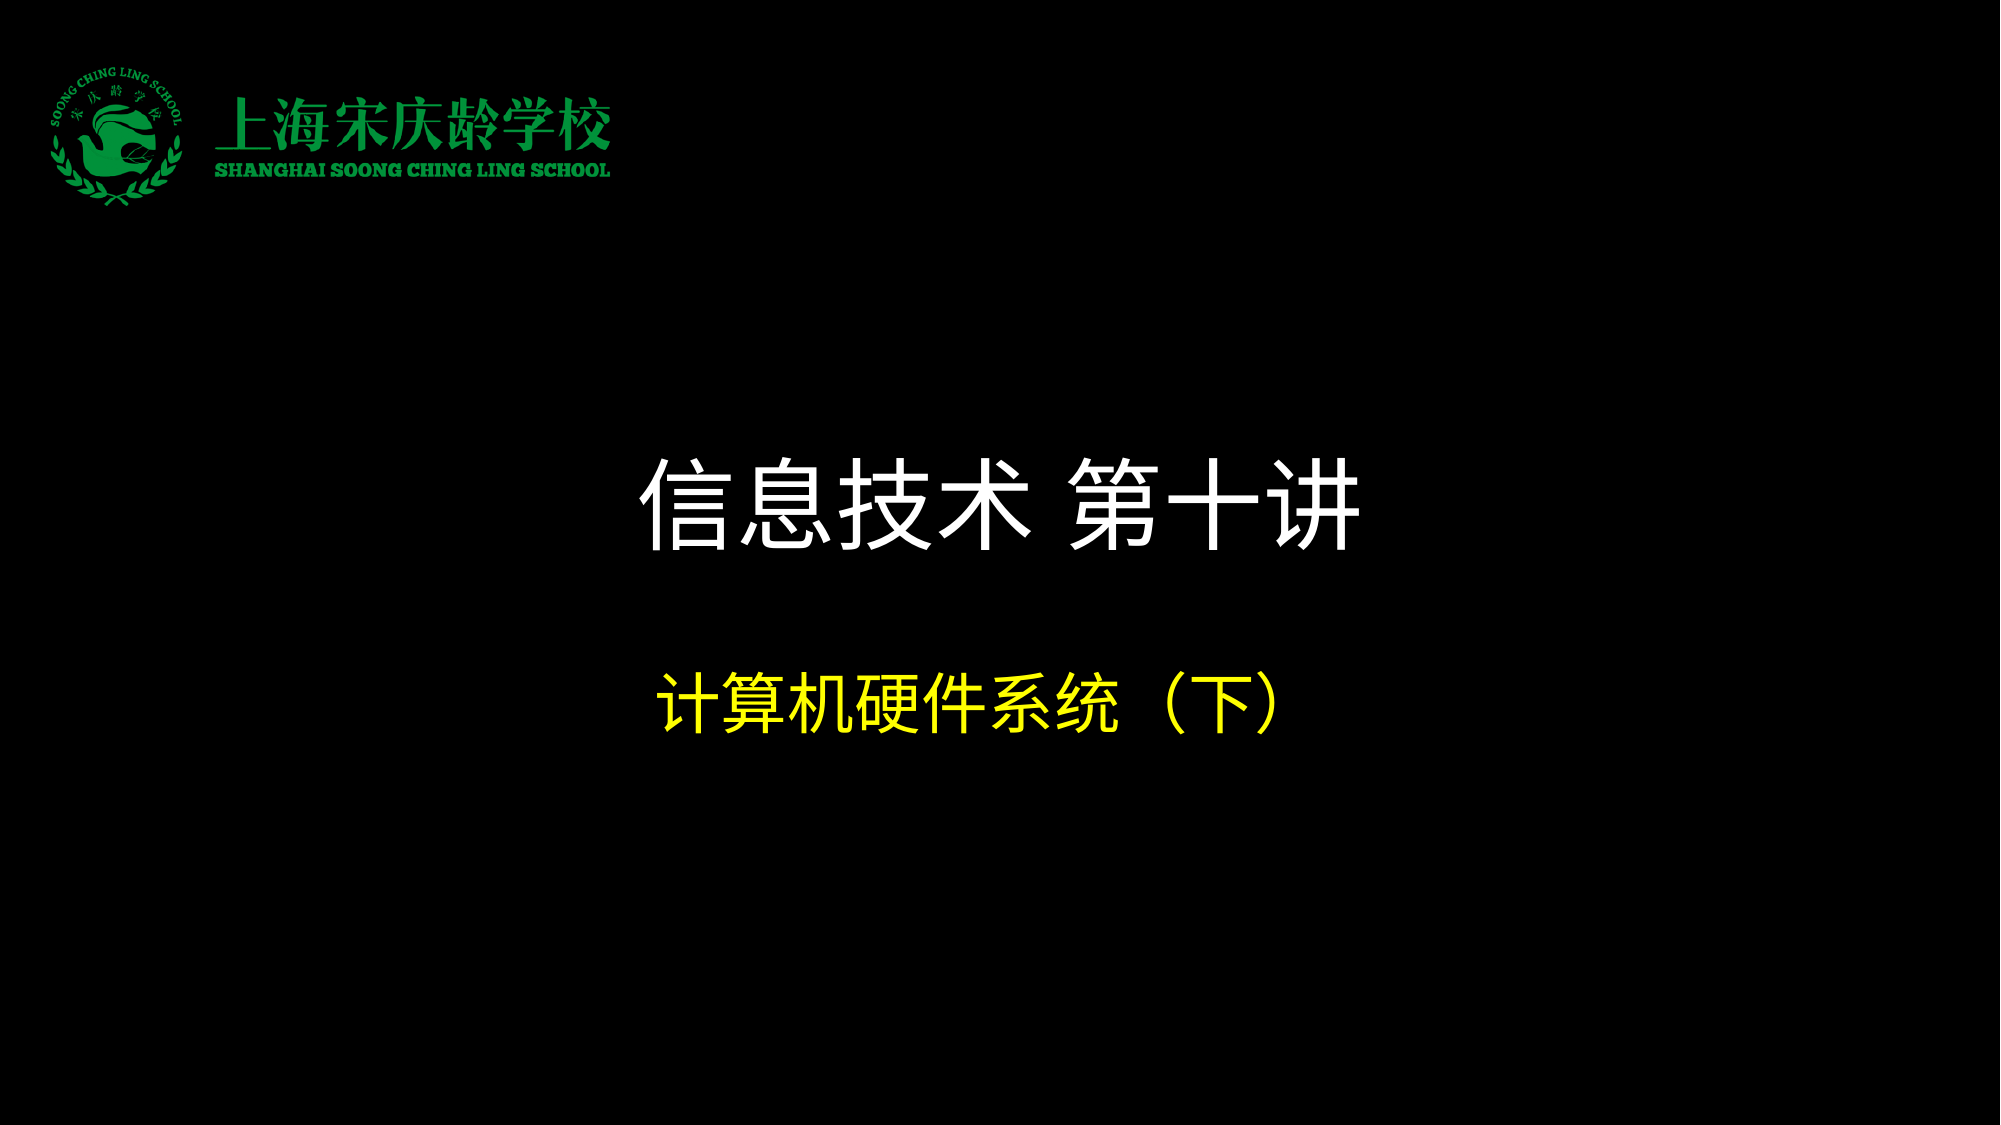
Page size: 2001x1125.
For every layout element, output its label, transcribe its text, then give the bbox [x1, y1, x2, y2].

text_box 计算机硬件系统（下） [441, 654, 1535, 750]
picture [43, 60, 622, 211]
title 信息技术 第十讲 [68, 470, 1932, 655]
